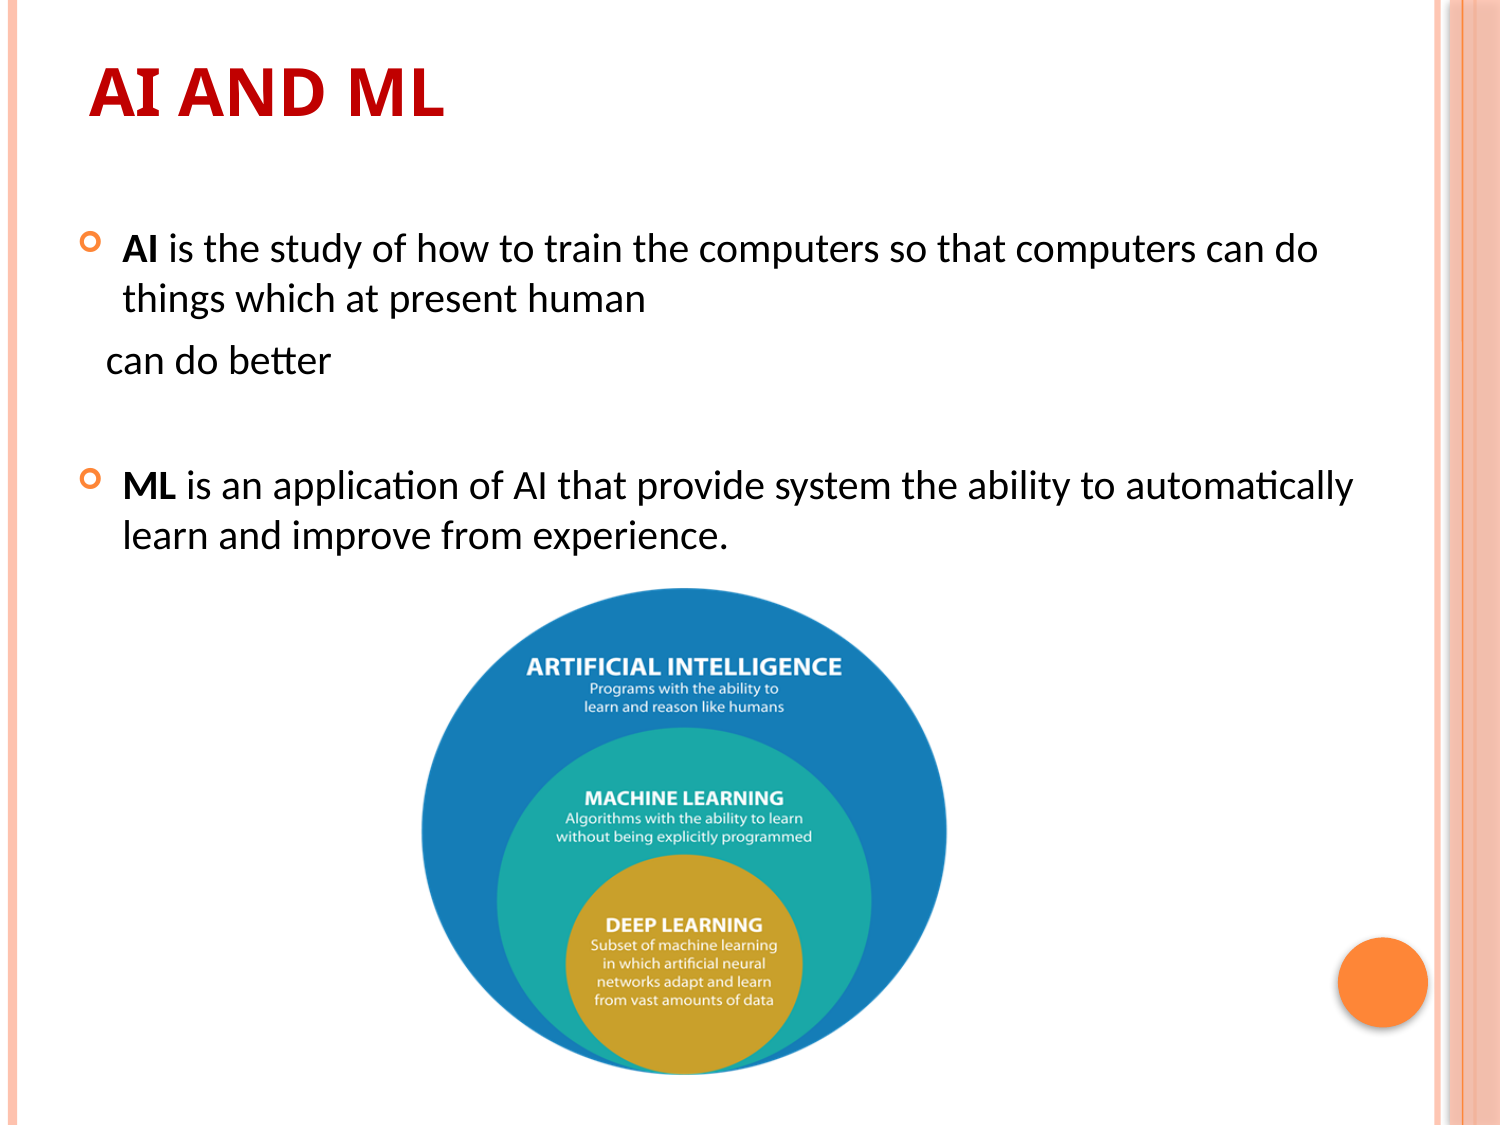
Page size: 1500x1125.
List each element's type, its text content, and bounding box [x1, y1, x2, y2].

list AI is the study of how to train the computers so that computers can do things which at present human can do better ML is an application of AI that provide system the ability to automatically learn and improve from experience. [62, 213, 1375, 1013]
picture [411, 586, 957, 1076]
title AI and ML [75, 0, 1300, 138]
